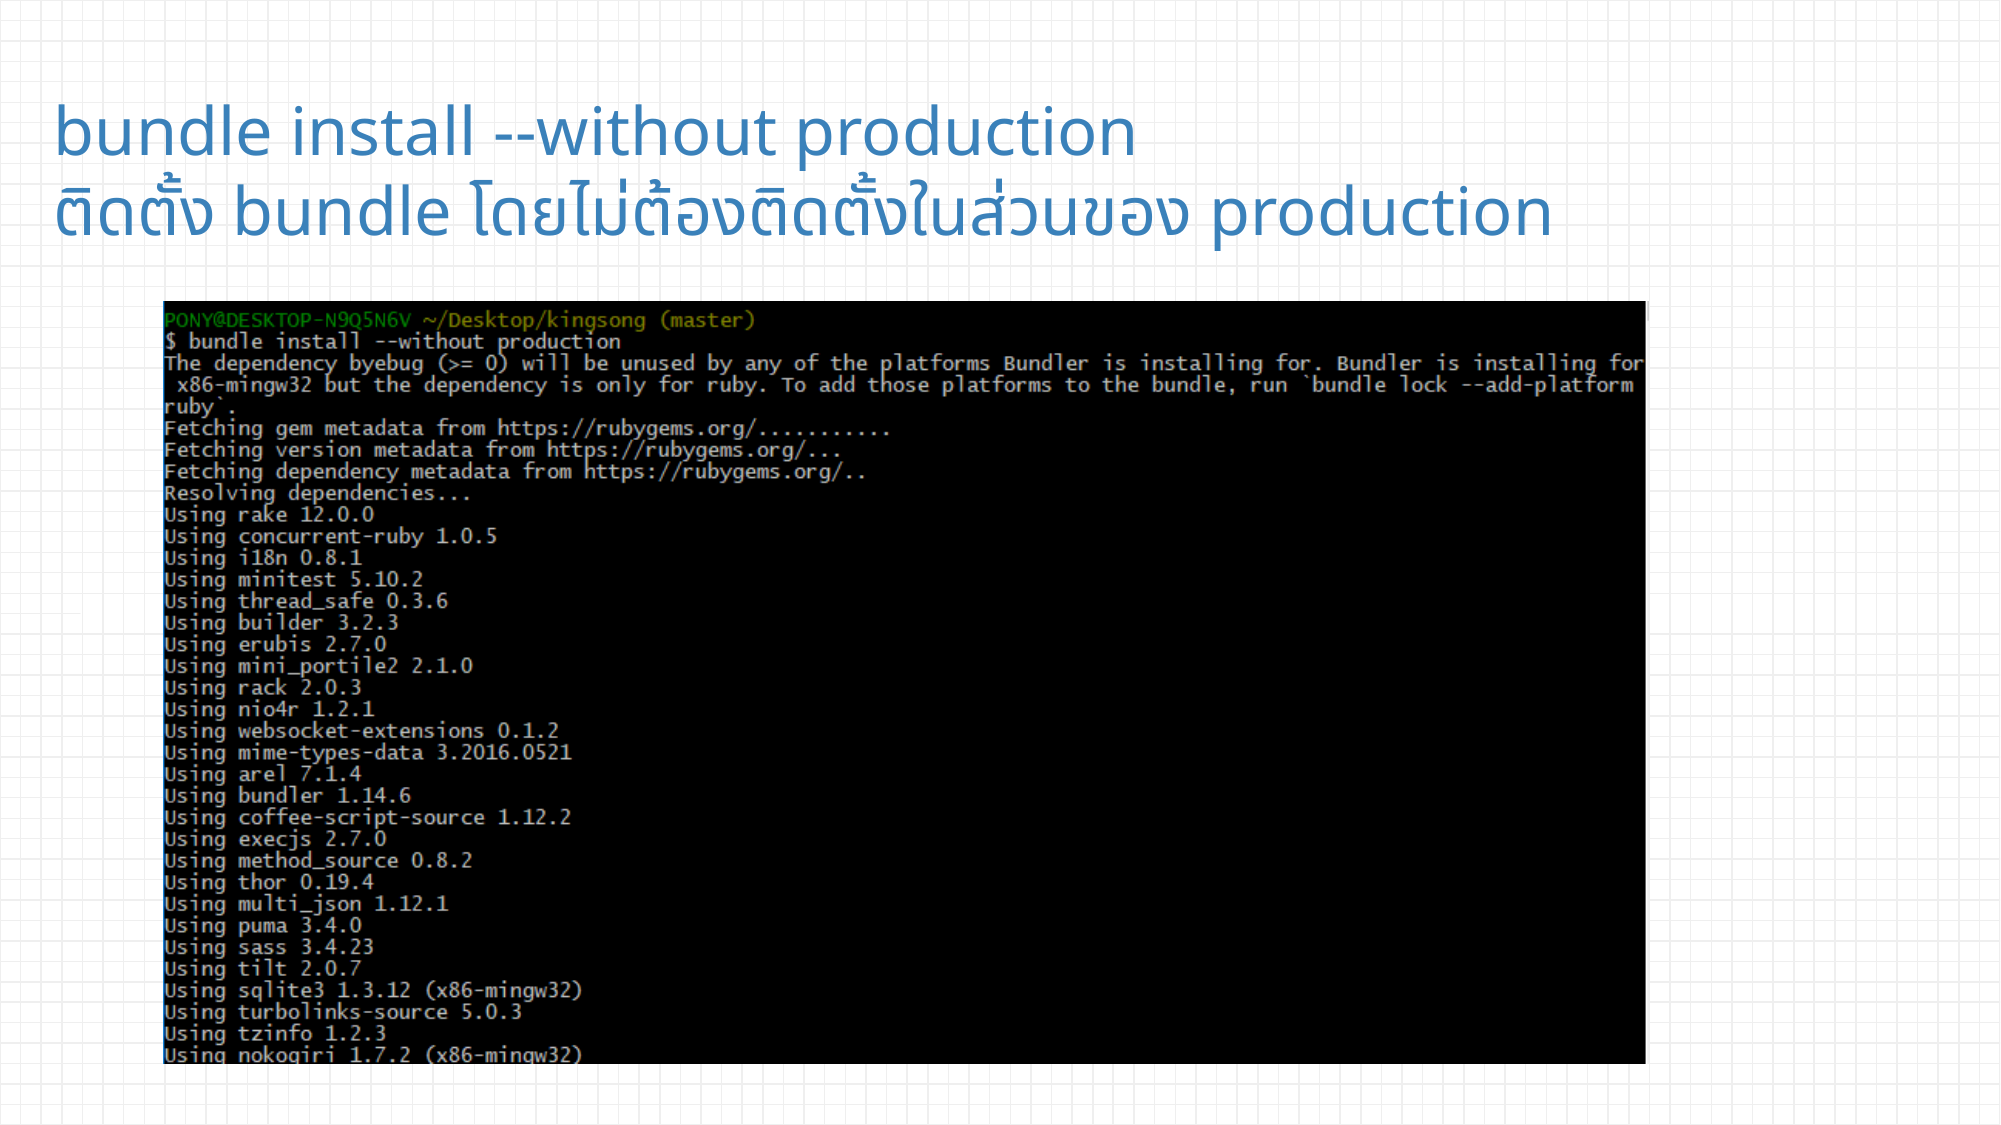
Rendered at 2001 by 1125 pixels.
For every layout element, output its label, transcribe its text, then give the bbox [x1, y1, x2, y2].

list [163, 301, 1650, 1064]
text_box bundle install --without production ติดตั้ง bundle โดยไม่ต้องติดตั้งในส่วนของ production [0, 81, 1570, 257]
